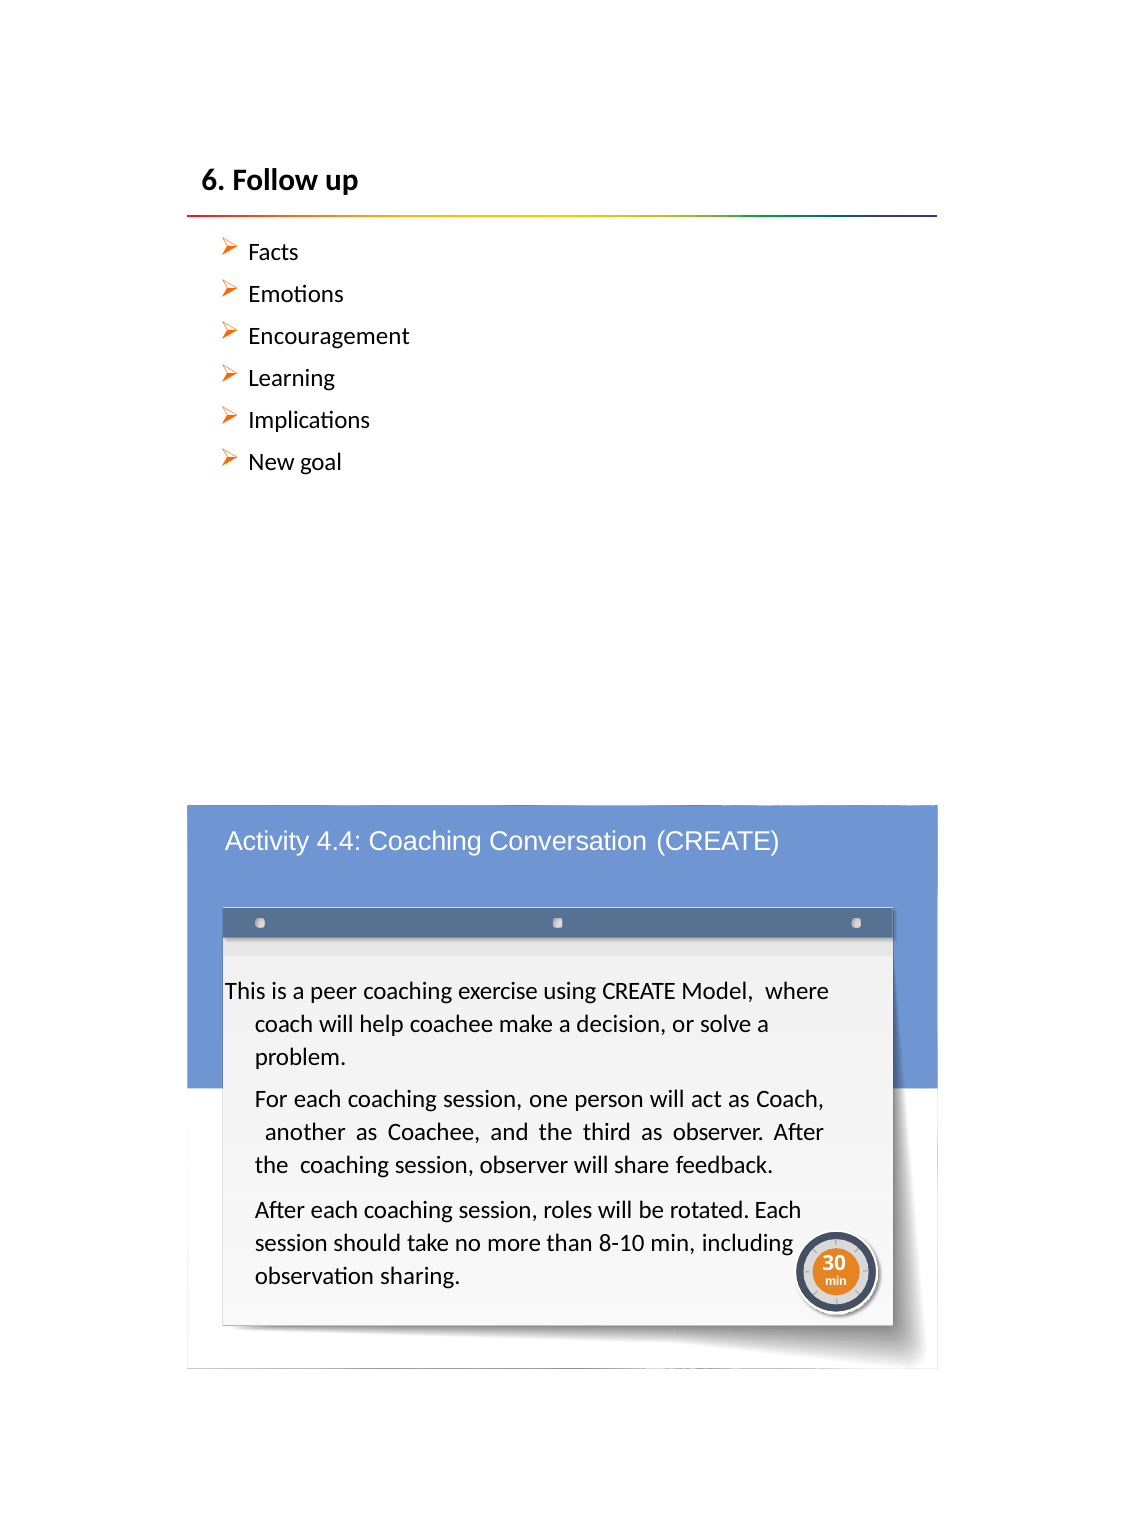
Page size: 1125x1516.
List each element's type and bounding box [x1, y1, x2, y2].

text_box [174, 805, 938, 1403]
text_box [187, 158, 801, 476]
